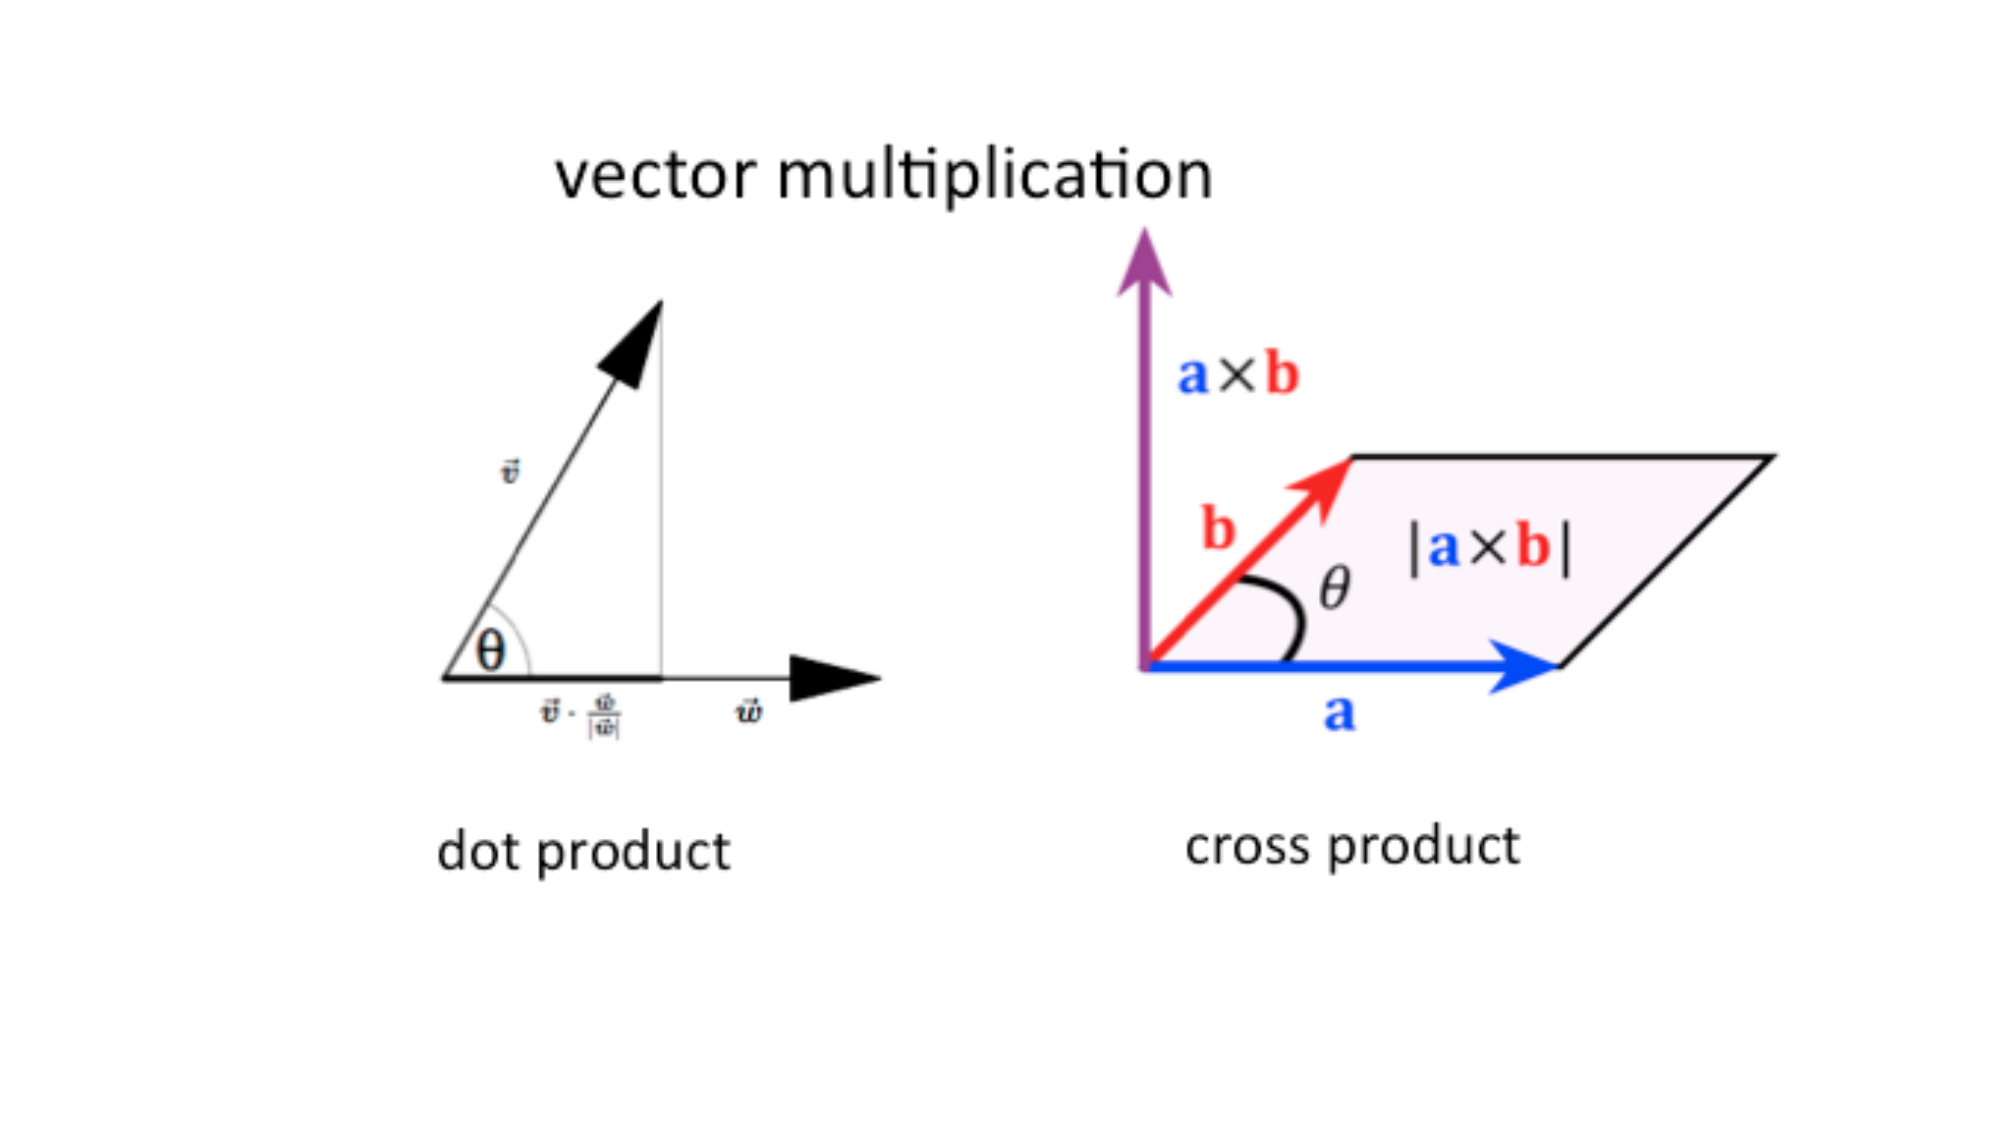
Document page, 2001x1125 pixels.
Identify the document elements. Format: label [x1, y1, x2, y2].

picture [381, 119, 1813, 891]
